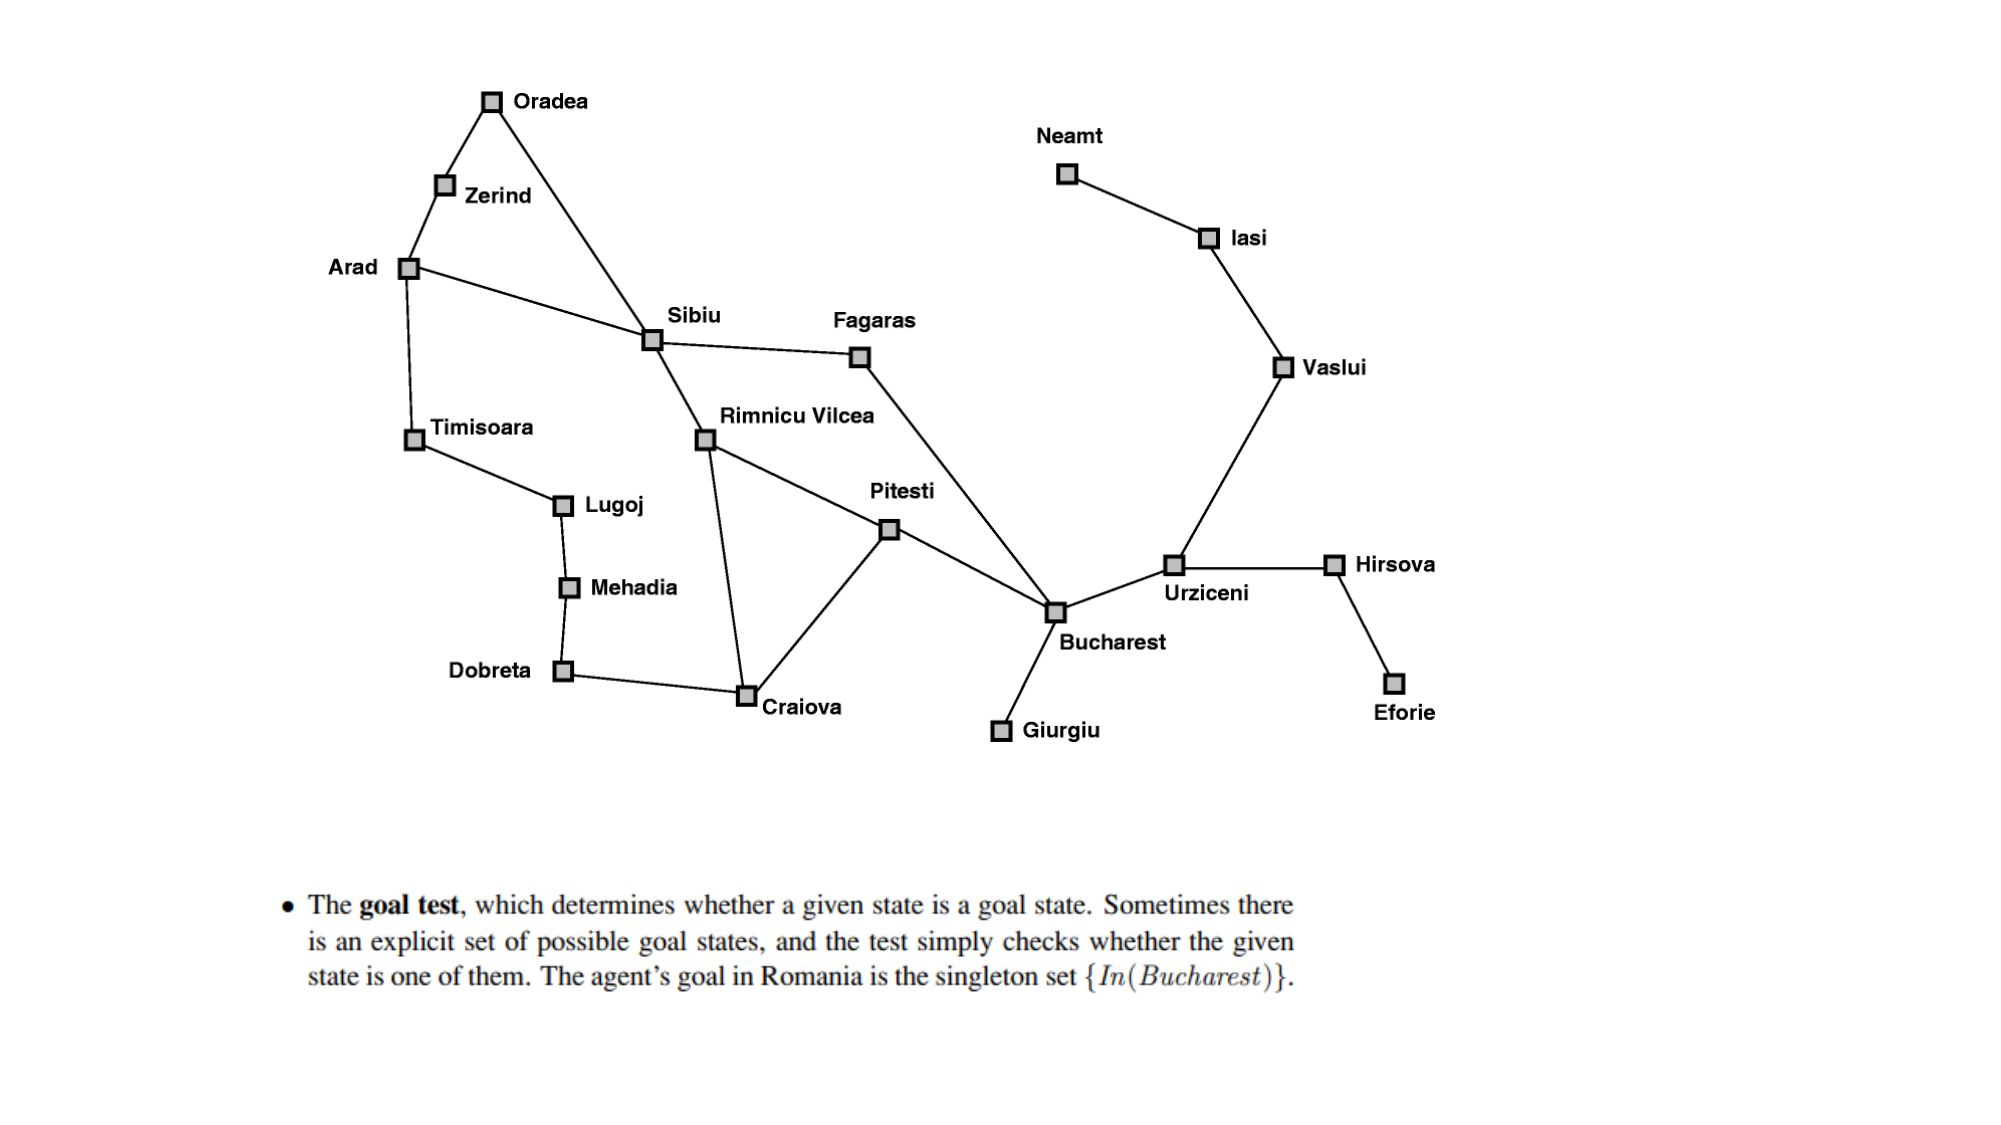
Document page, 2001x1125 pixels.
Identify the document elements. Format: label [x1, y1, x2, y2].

picture [323, 88, 1441, 752]
picture [281, 884, 1308, 998]
